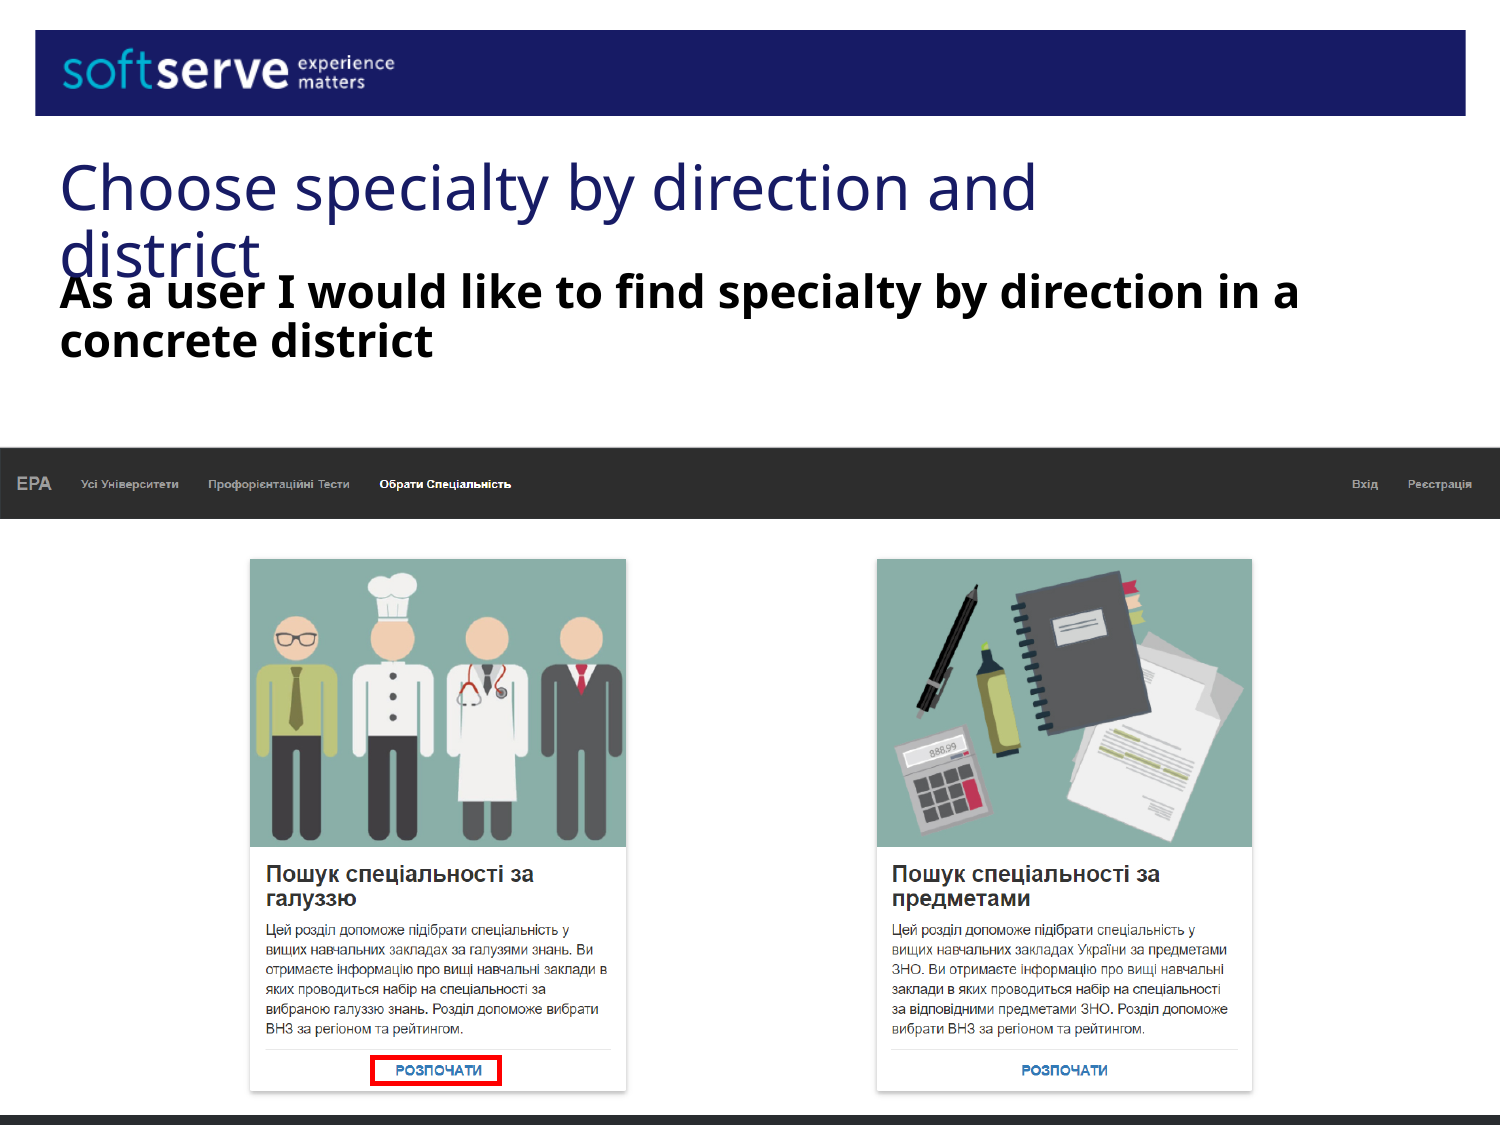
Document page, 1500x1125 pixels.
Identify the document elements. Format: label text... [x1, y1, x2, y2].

picture [0, 446, 1500, 1125]
subtitle Choose specialty by direction and district [44, 148, 1255, 224]
list As a user I would like to find specialty by direction in a concrete district in ETL download specialties, universities and information about them; create procedures for access on DB; create methods on API; create component on UI [44, 261, 1468, 446]
